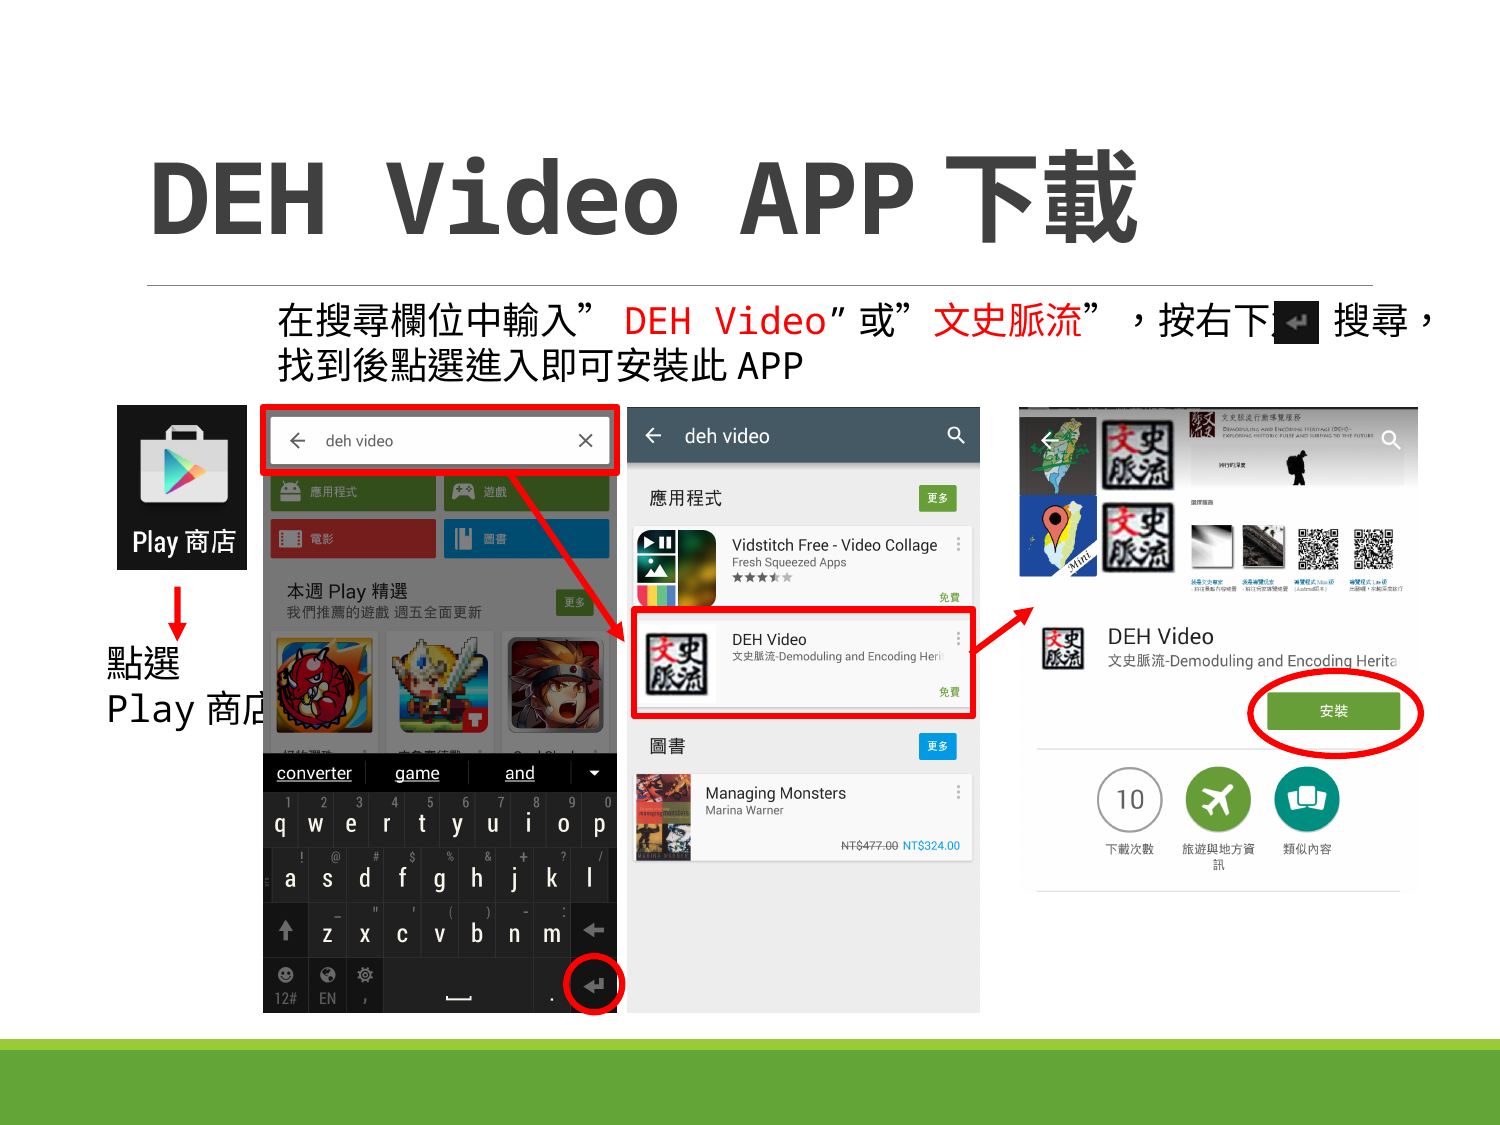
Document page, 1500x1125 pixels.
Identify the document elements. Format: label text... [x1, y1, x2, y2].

picture [1274, 300, 1320, 344]
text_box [507, 470, 626, 643]
picture [1019, 406, 1419, 894]
text_box 在搜尋欄位中輸入”DEH Video”或”文史脈流”，按右下角 搜尋，找到後點選進入即可安裝此APP [263, 289, 1434, 395]
picture [627, 407, 981, 1013]
text_box 點選 Play商店 [91, 632, 260, 738]
picture [460, 529, 471, 549]
picture [485, 534, 493, 543]
title DEH Video APP下載 [135, 129, 1373, 263]
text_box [969, 606, 1035, 655]
picture [497, 535, 505, 543]
picture [117, 405, 247, 571]
picture [263, 406, 618, 1013]
